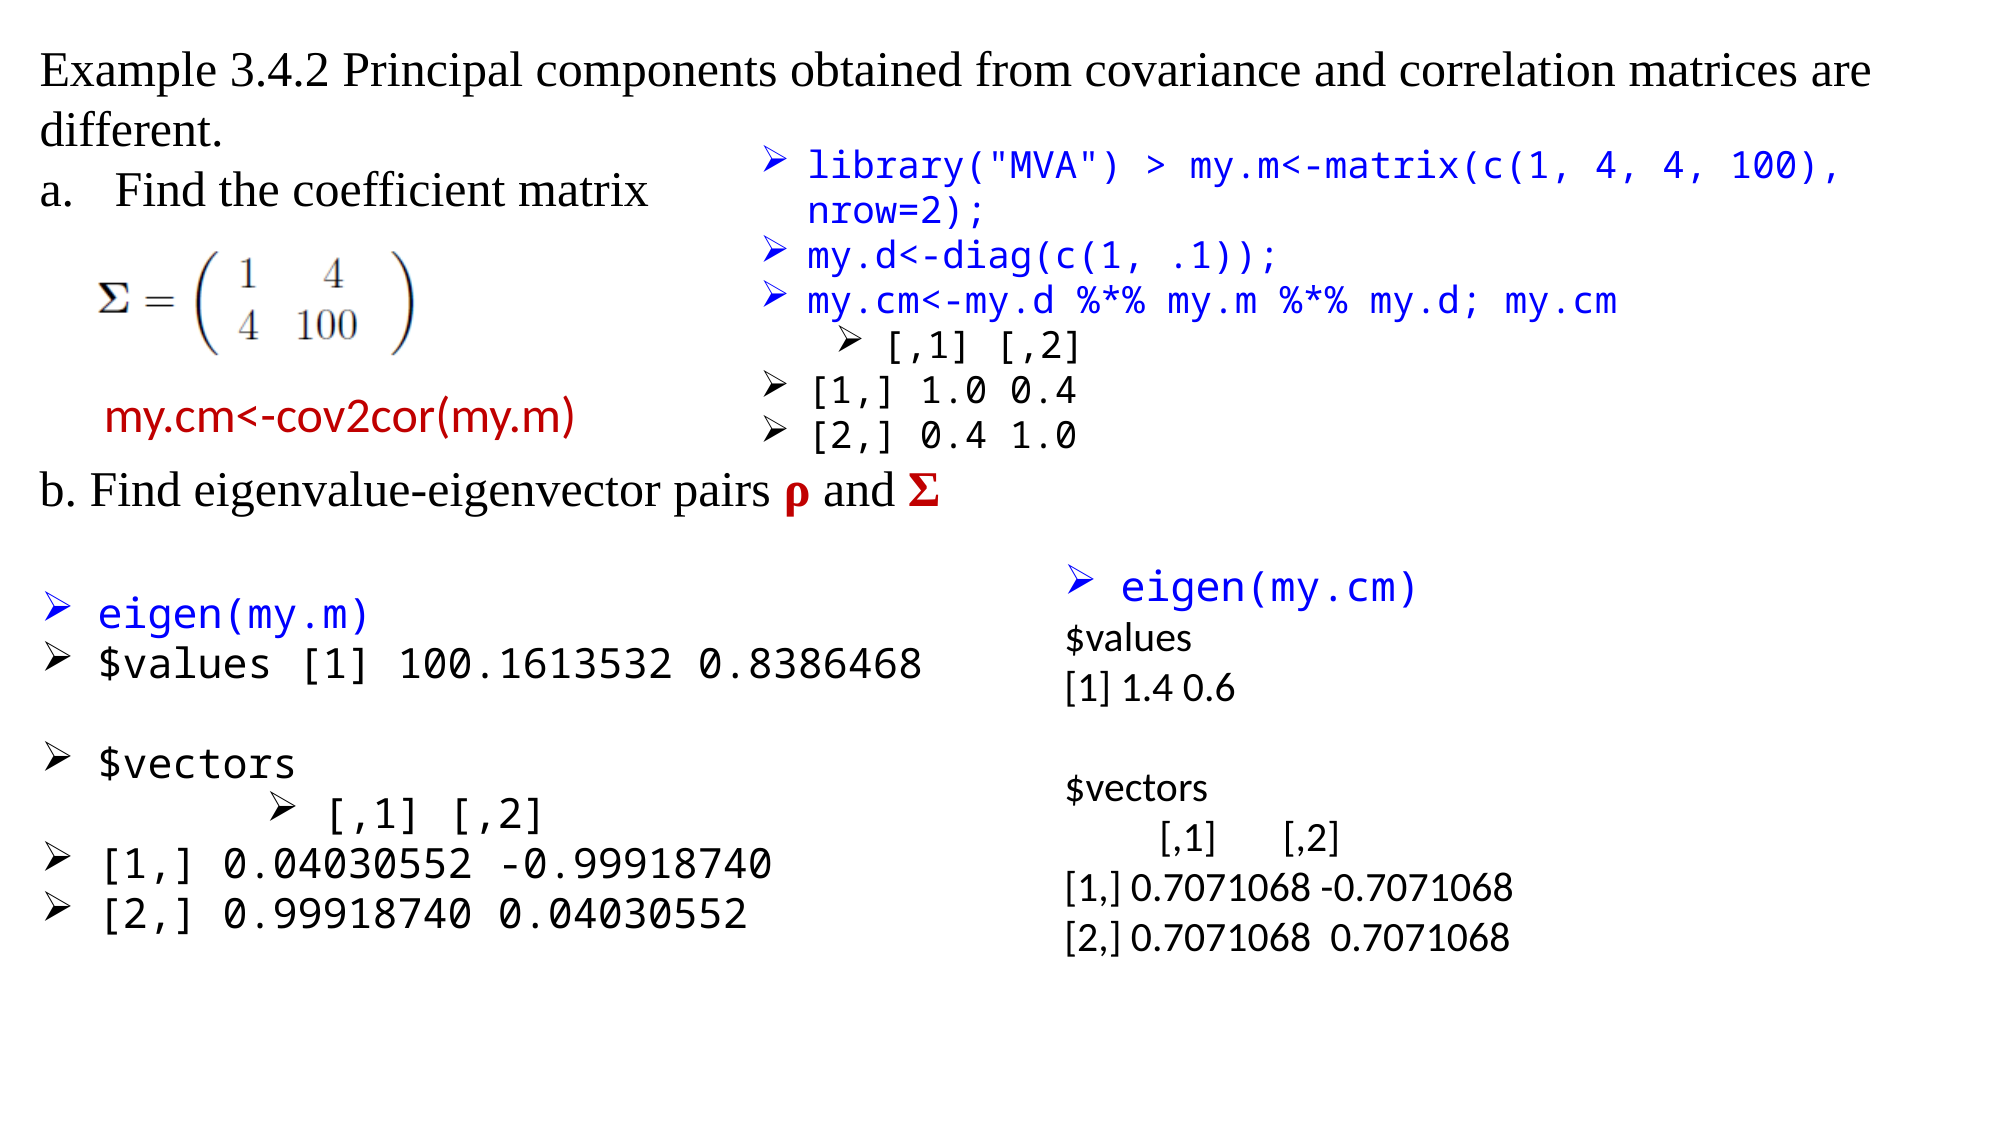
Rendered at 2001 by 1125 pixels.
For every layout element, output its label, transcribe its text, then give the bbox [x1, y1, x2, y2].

picture [86, 236, 426, 360]
text_box Example 3.4.2 Principal components obtained from covariance and correlation matrices are different. Find the coefficient matrix b. Find eigenvalue-eigenvector pairs ρ and Σ [24, 29, 1935, 645]
text_box my.cm<-cov2cor(my.m) [89, 375, 592, 450]
text_box eigen(my.cm) $values [1] 1.4 0.6 $vectors [,1] [,2] [1,] 0.7071068 -0.7071068 [2,] 0.7071068 0.7071068 [1049, 552, 2000, 968]
text_box eigen(my.m) $values [1] 100.1613532 0.8386468 $vectors [,1] [,2] [1,] 0.04030552 -0.99918740 [2,] 0.99918740 0.04030552 [41, 586, 1049, 937]
text_box library("MVA") > my.m<-matrix(c(1, 4, 4, 100), nrow=2); my.d<-diag(c(1, .1)); my.cm<-my.d %*% my.m %*% my.d; my.cm [,1] [,2] [1,] 1.0 0.4 [2,] 0.4 1.0 [760, 140, 1866, 456]
